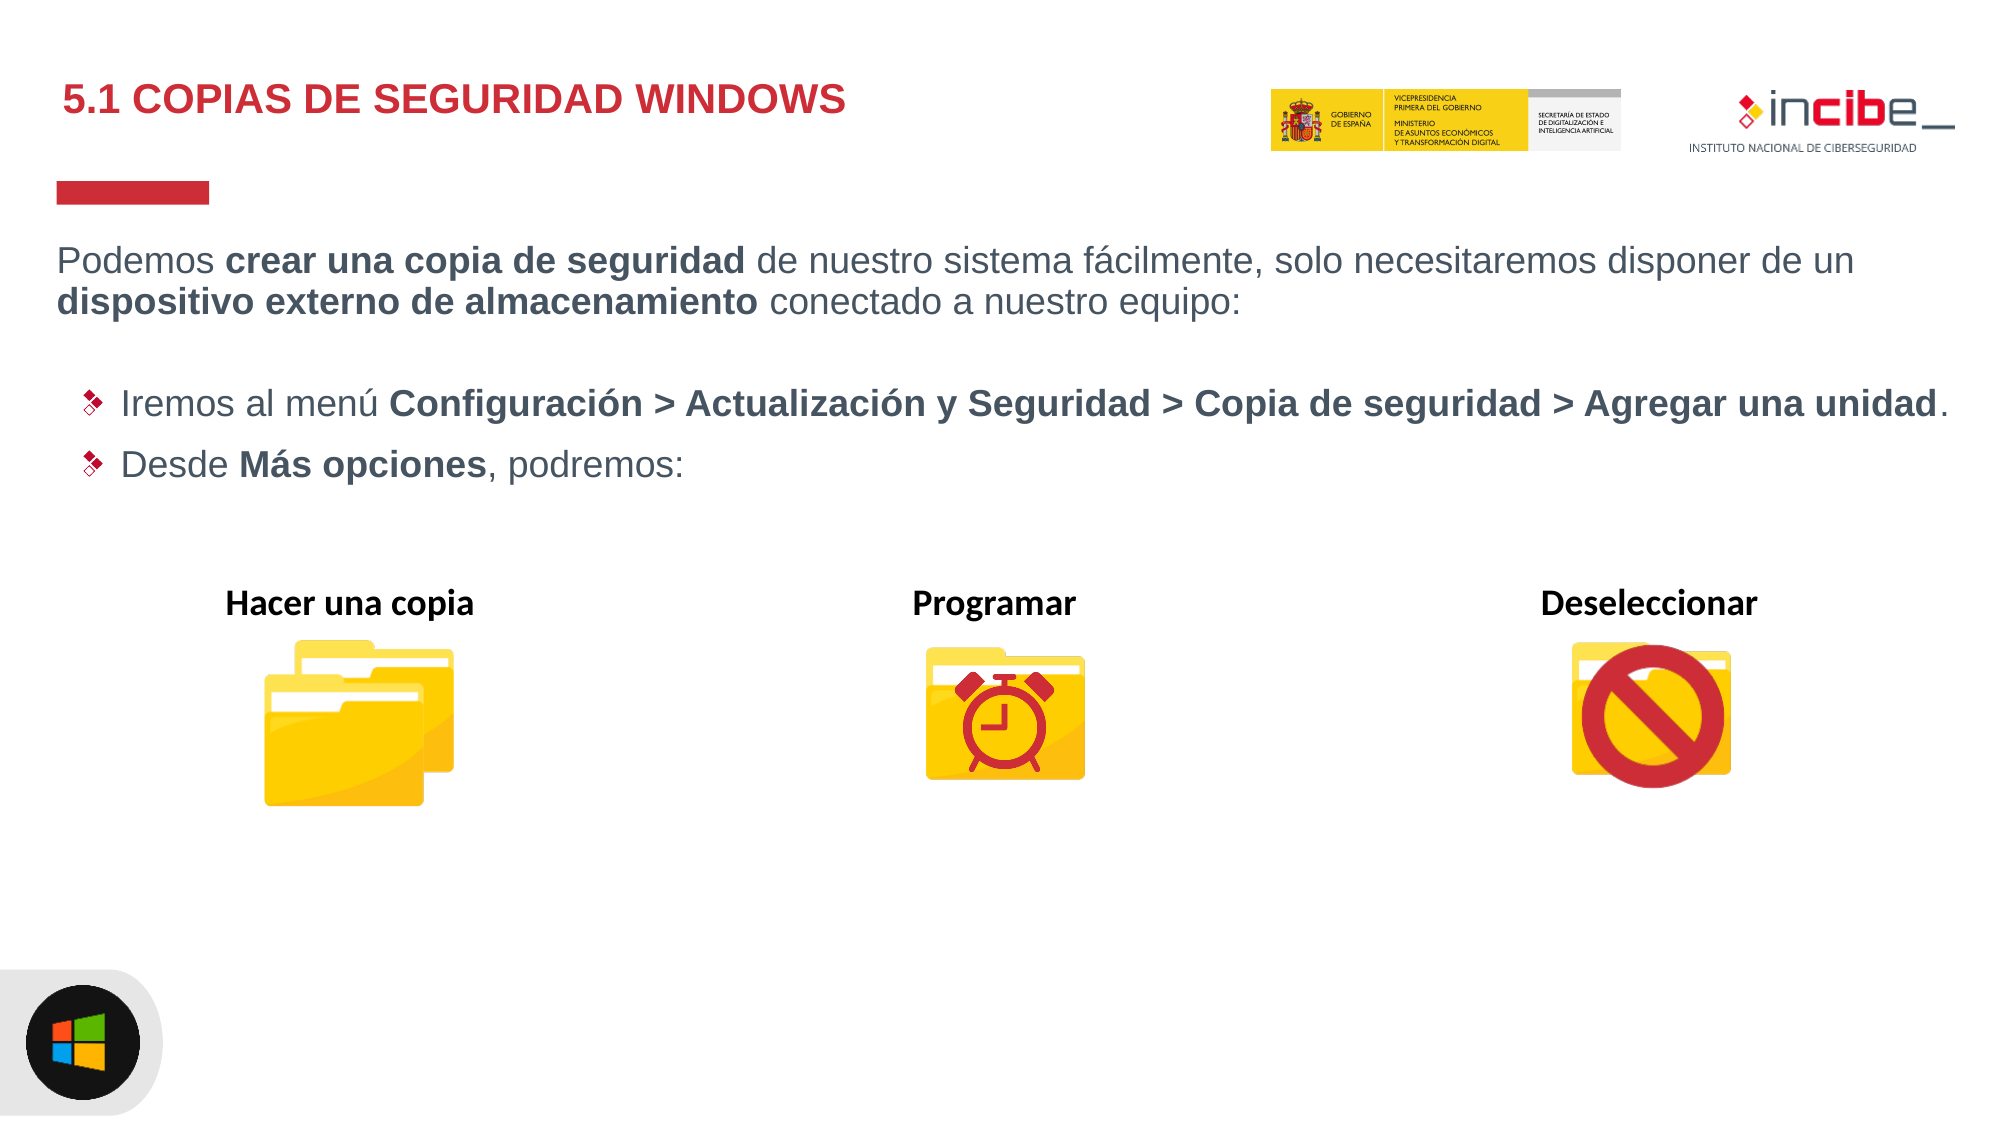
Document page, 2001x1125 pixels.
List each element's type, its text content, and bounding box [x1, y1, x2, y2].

picture [910, 620, 1100, 807]
picture [1271, 89, 1621, 151]
text_box [0, 969, 163, 1116]
picture [1555, 615, 1746, 807]
list Podemos crear una copia de seguridad de nuestro sistema fácilmente, solo necesitaremos disponer de un dispositivo externo de almacenamiento conectado a nuestro equipo: [56, 241, 1955, 405]
picture [26, 985, 140, 1100]
picture [83, 450, 103, 477]
text_box Deseleccionar [1358, 576, 1942, 667]
text_box Hacer una copia [58, 576, 642, 667]
picture [264, 626, 454, 813]
picture [1690, 90, 1955, 152]
list 5.1 COPIAS DE SEGURIDAD WINDOWS [56, 71, 1176, 200]
picture [83, 389, 103, 416]
list Iremos al menú Configuración > Actualización y Seguridad > Copia de seguridad > Agregar una unidad. Desde Más opciones, podremos: [83, 384, 1981, 510]
text_box Programar [703, 576, 1287, 667]
